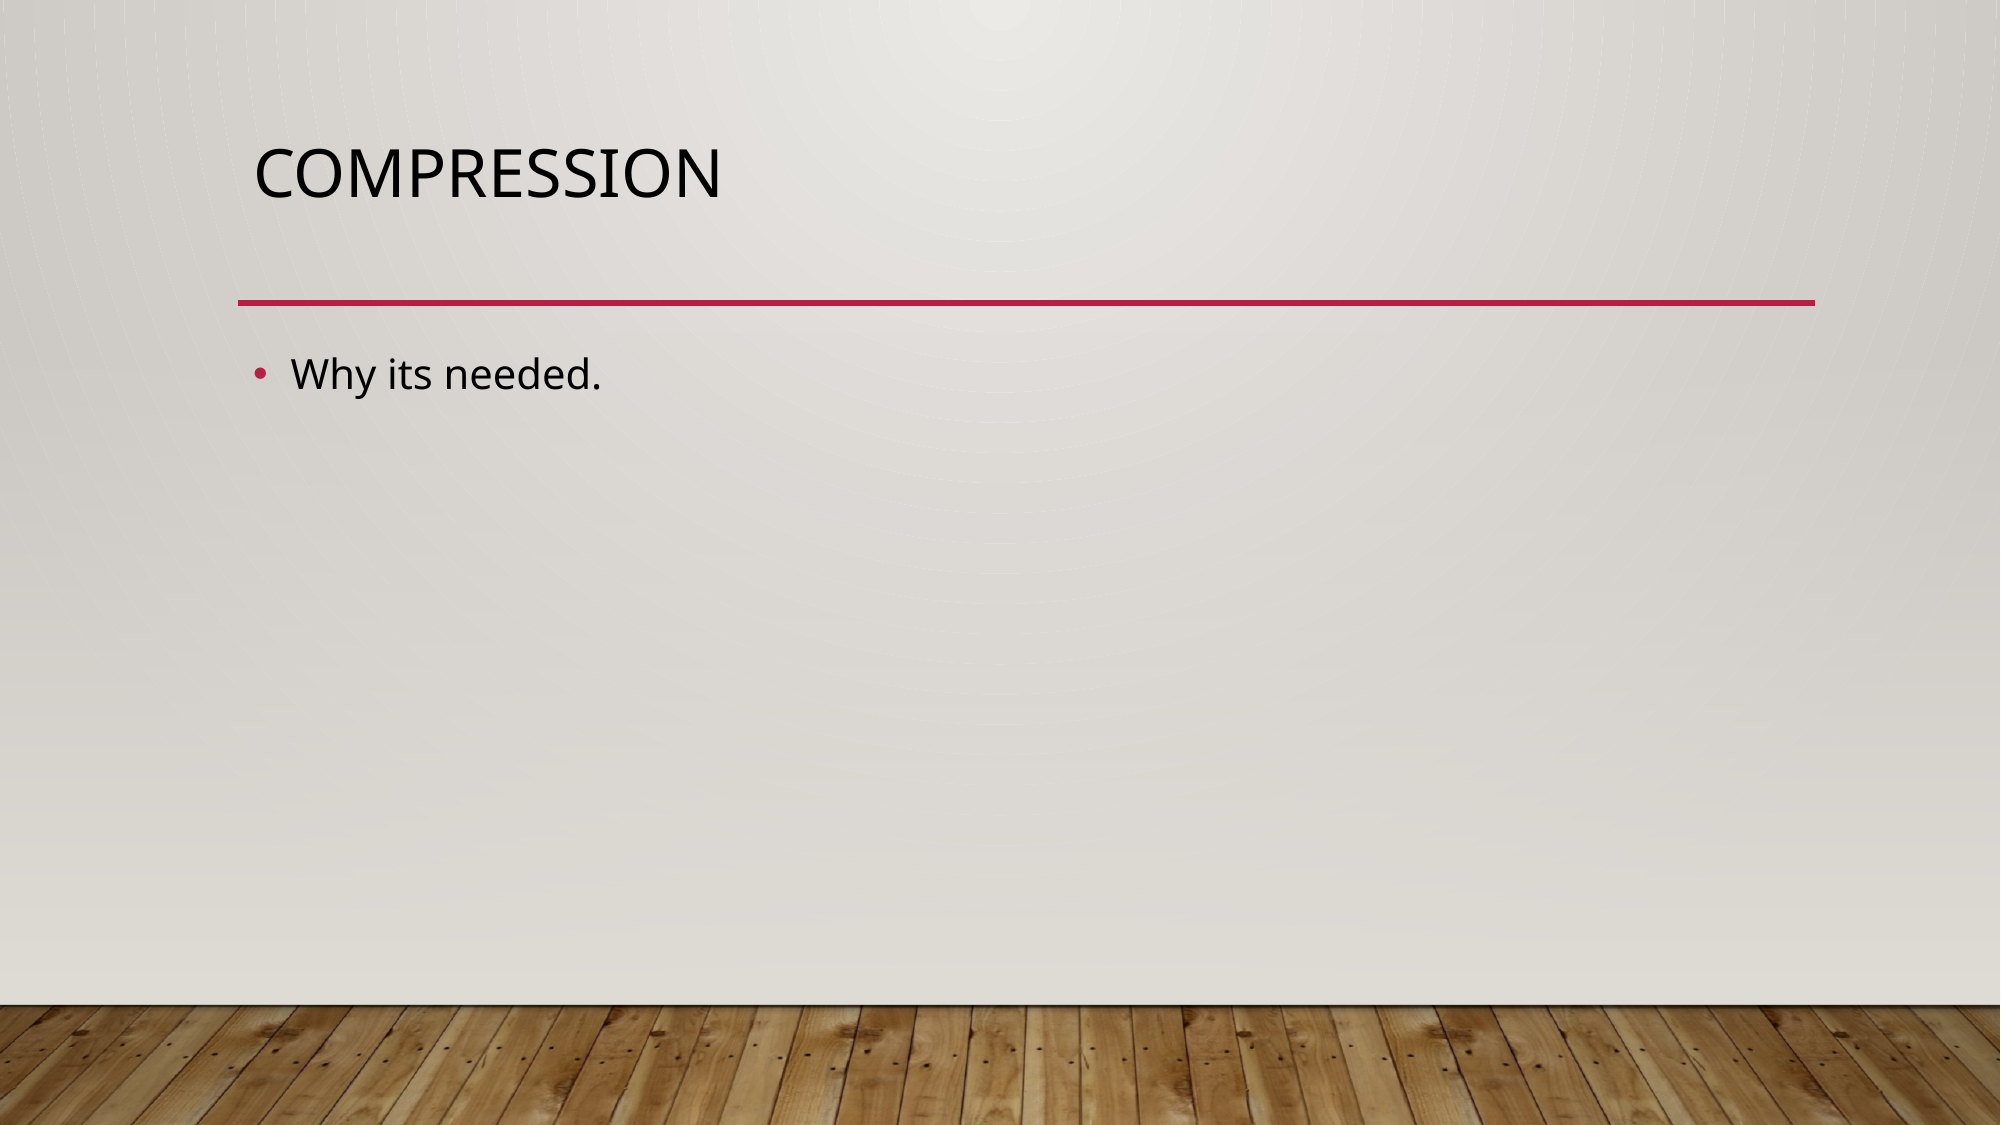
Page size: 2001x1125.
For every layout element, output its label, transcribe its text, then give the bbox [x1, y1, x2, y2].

title Compression [238, 131, 1814, 305]
picture [0, 1005, 2000, 1125]
list Why its needed. [238, 330, 1814, 897]
